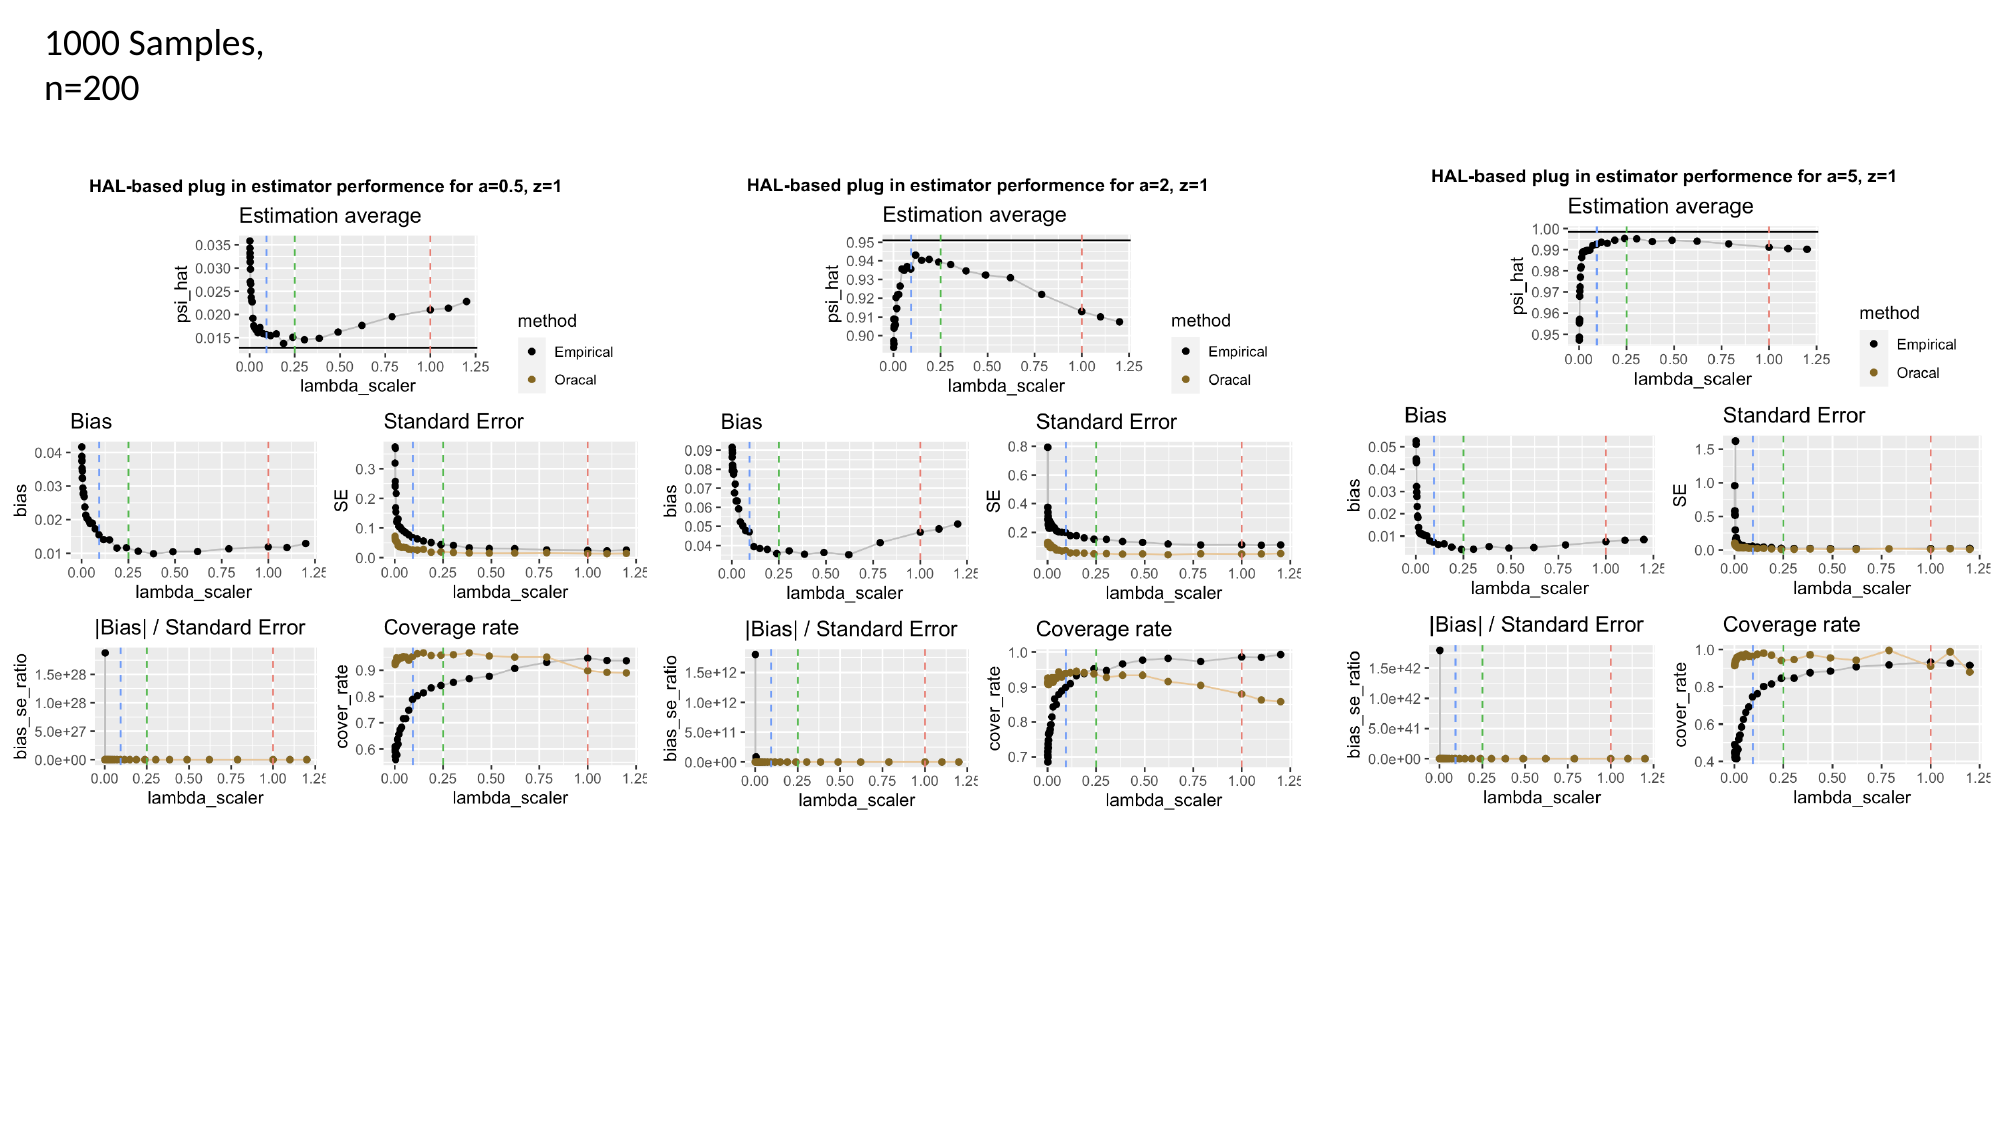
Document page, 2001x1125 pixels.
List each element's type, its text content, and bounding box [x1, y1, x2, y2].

picture [0, 166, 1313, 817]
picture [1337, 161, 1997, 817]
text_box 1000 Samples, n=200 [29, 10, 373, 116]
